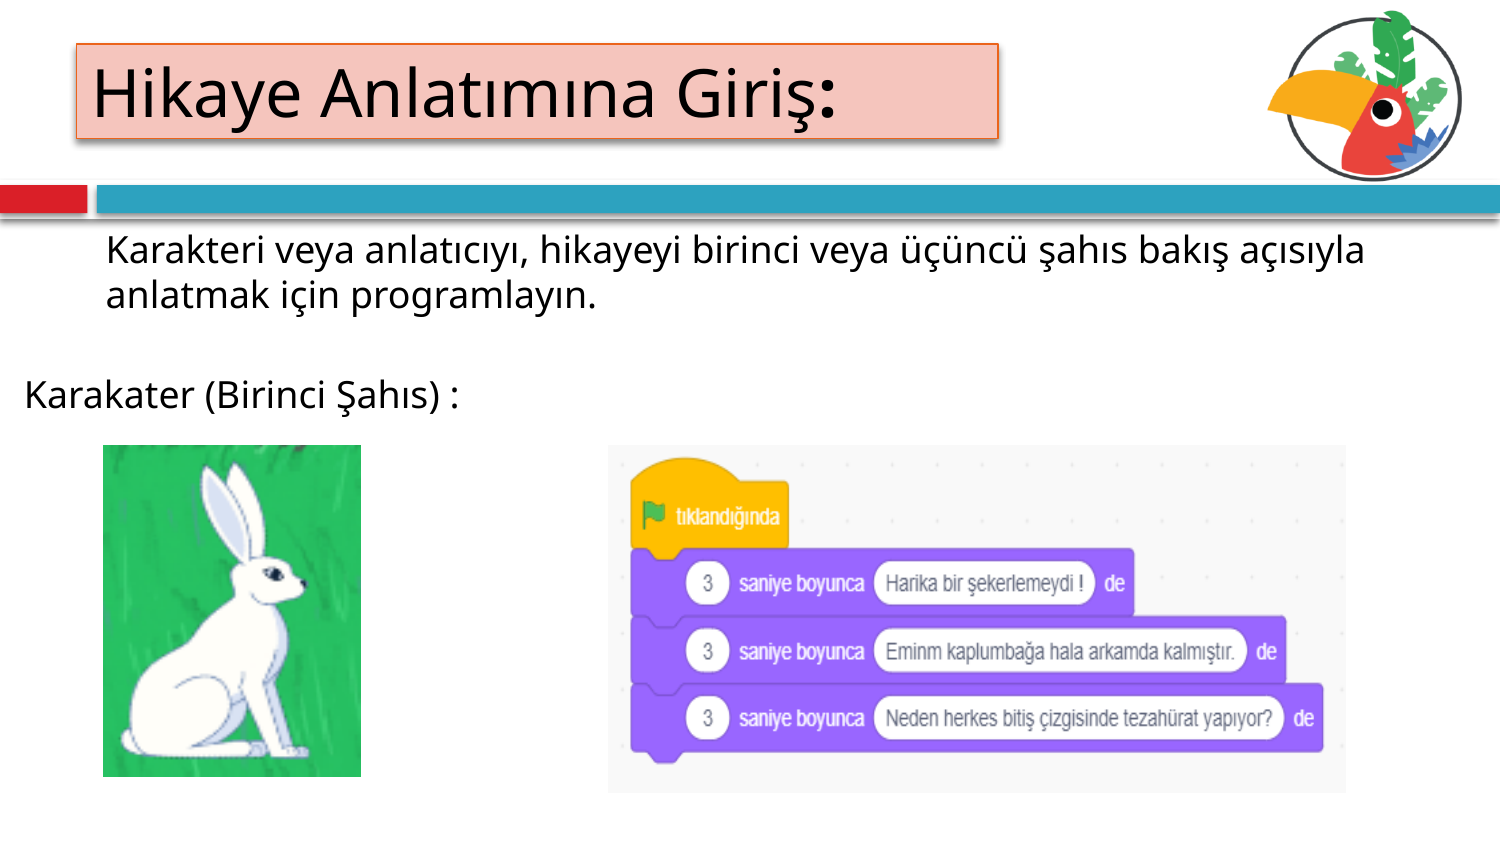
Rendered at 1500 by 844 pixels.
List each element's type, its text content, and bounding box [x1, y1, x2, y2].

picture [103, 445, 361, 777]
text_box Karakater (Birinci Şahıs) : [9, 363, 485, 424]
text_box Karakteri veya anlatıcıyı, hikayeyi birinci veya üçüncü şahıs bakış açısıyla anlatmak için programlayın. [90, 219, 1415, 324]
picture [607, 445, 1347, 793]
picture [1257, 0, 1484, 197]
text_box Hikaye Anlatımına Giriş: [76, 43, 999, 139]
